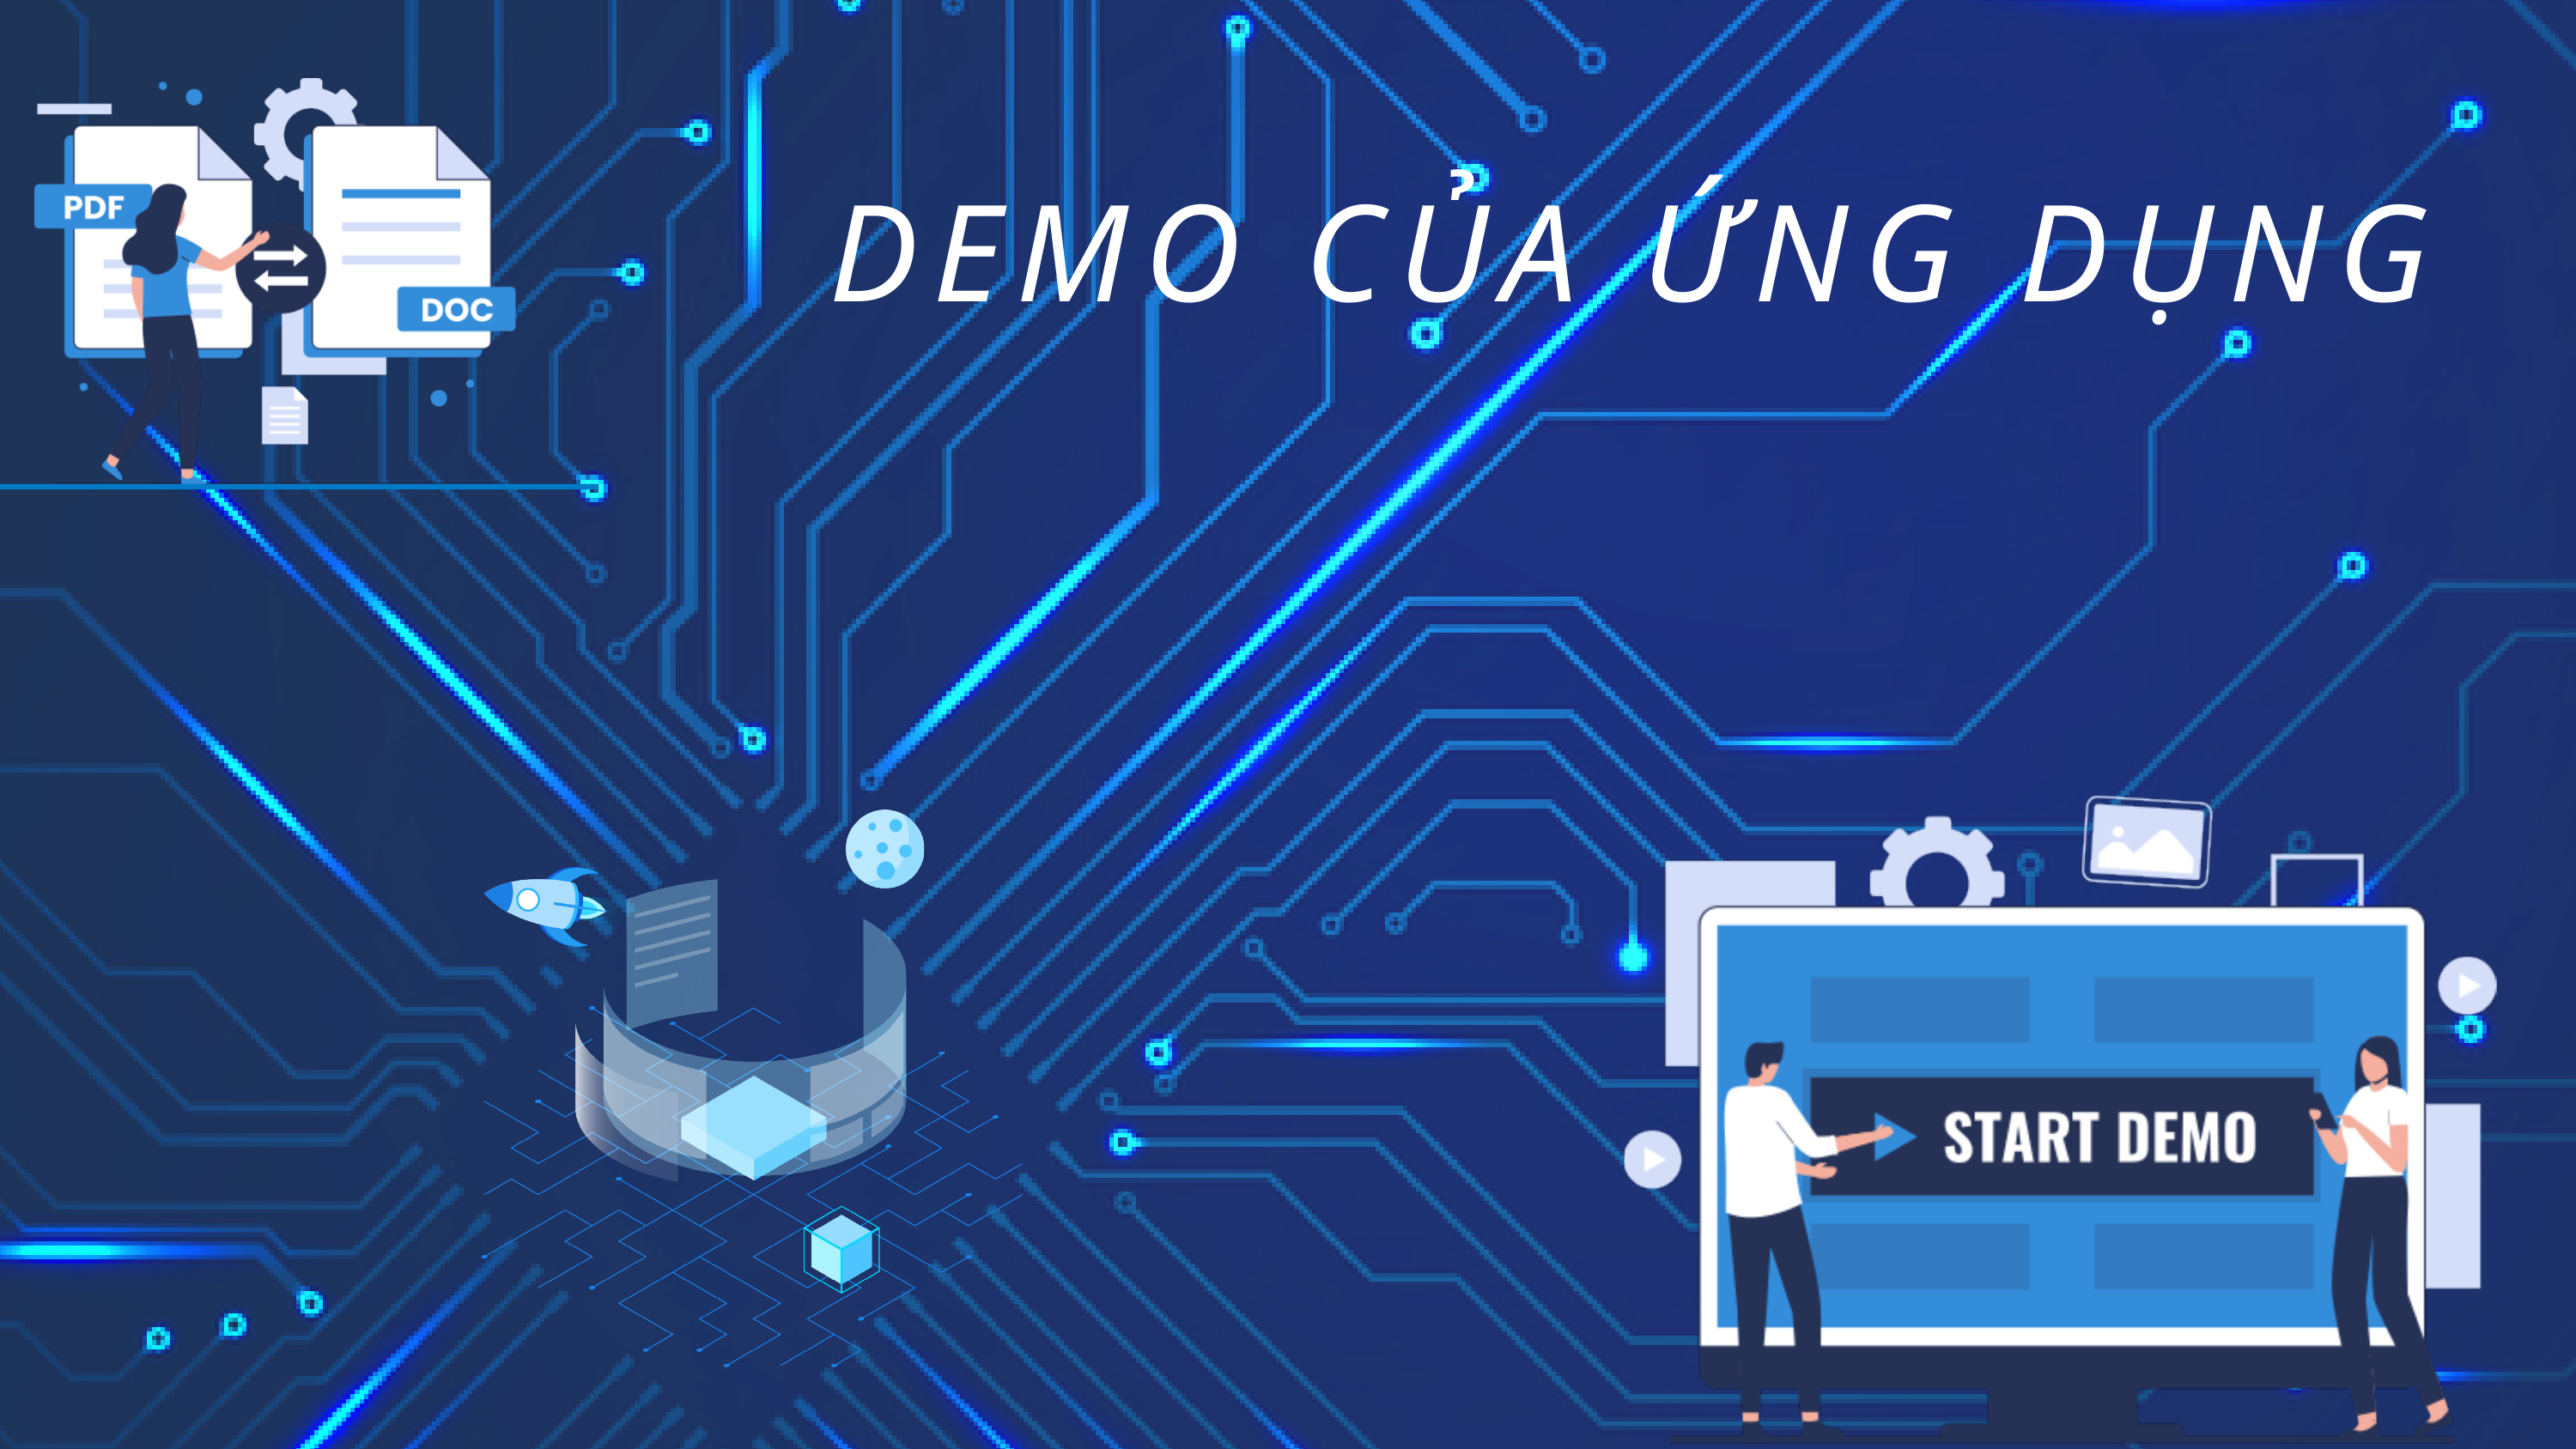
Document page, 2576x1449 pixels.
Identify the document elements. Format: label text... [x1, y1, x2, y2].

text_box [0, 0, 2576, 1449]
text_box [1624, 796, 2497, 1449]
text_box DEMO CỦA ỨNG DỤNG [703, 141, 2432, 329]
text_box [481, 809, 1023, 1367]
text_box [34, 78, 516, 487]
